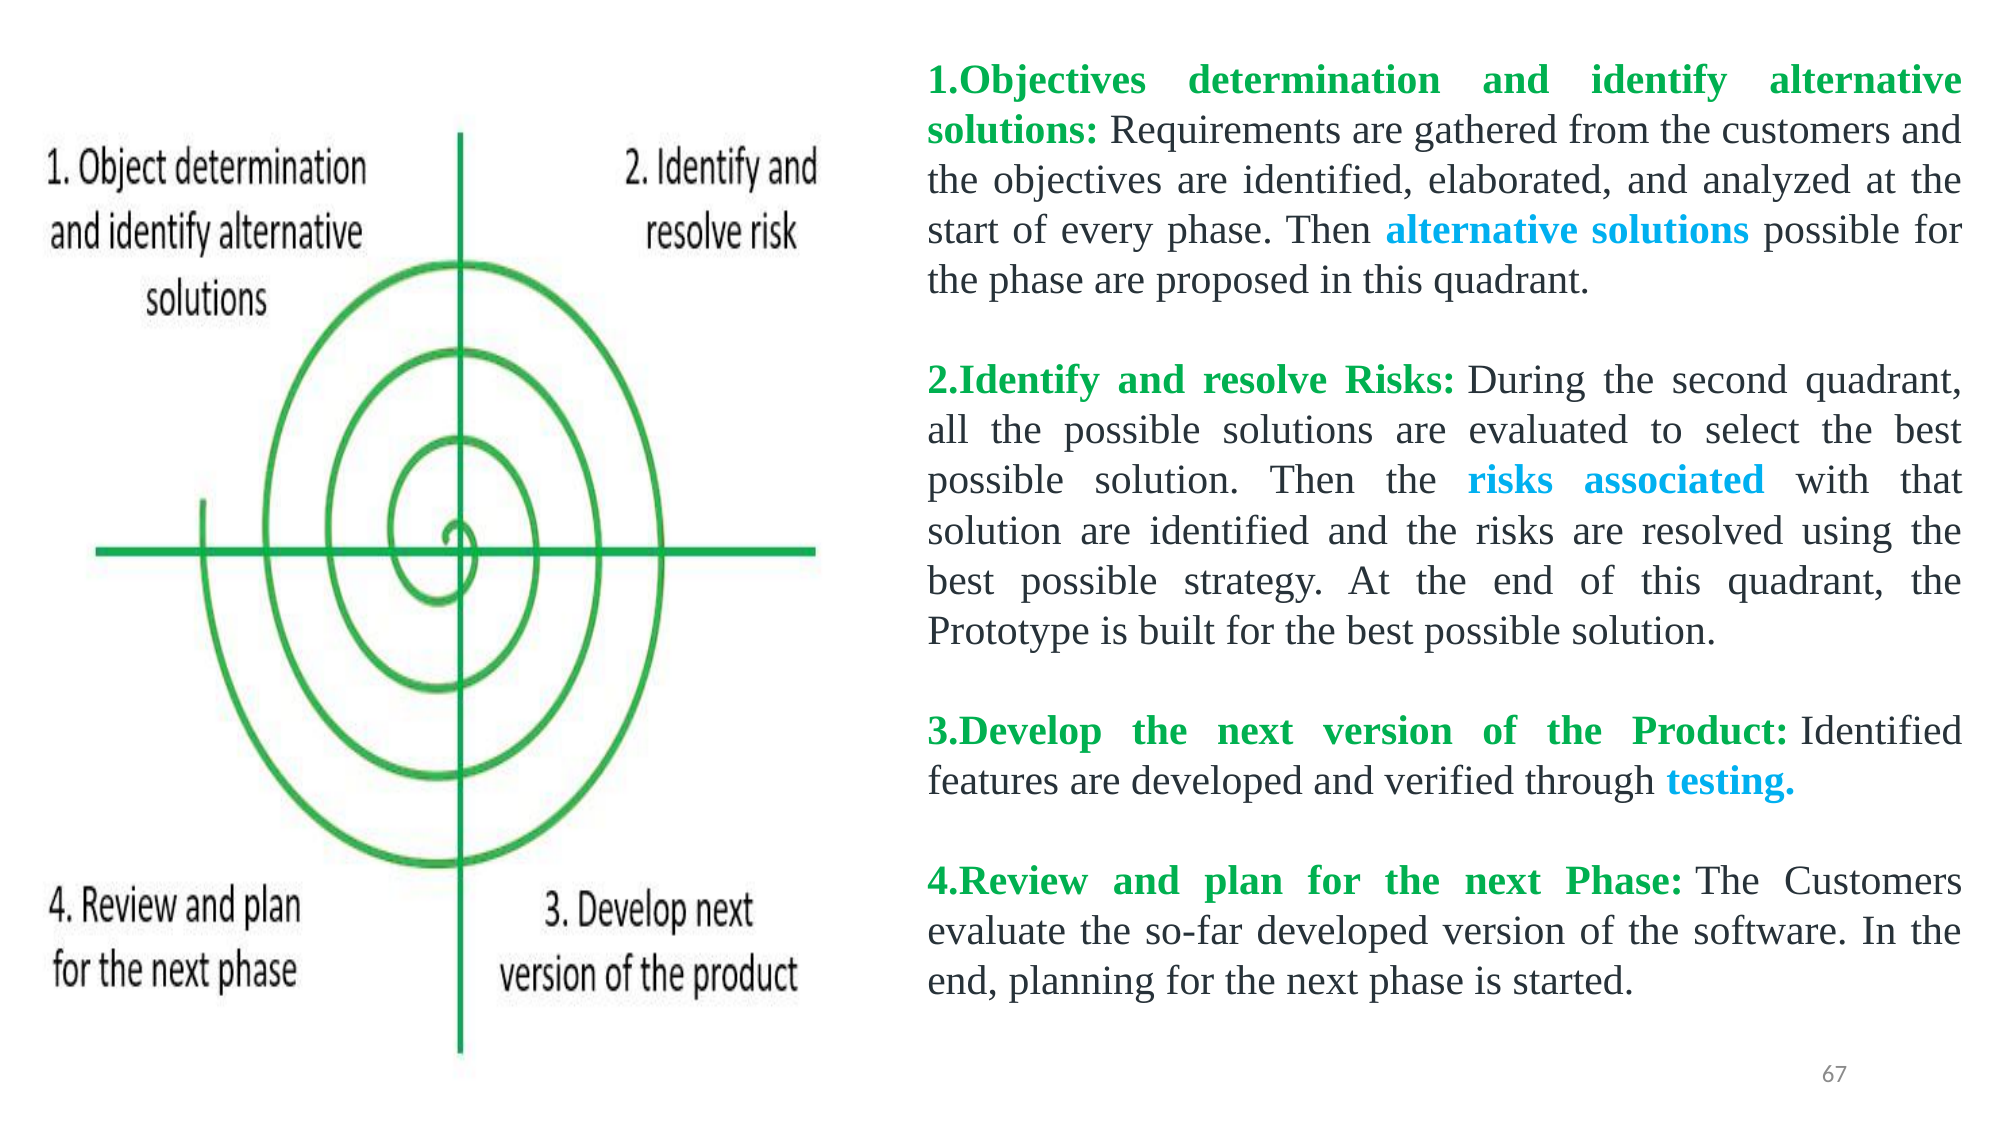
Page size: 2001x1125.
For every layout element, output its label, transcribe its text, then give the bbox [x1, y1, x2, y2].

slide_number 67 [1412, 1042, 1863, 1103]
text_box Objectives determination and identify alternative solutions: Requirements are gathered from the customers and the objectives are identified, elaborated, and analyzed at the start of every phase. Then alternative solutions possible for the phase are proposed in this quadrant. Identify and resolve Risks: During the second quadrant, all the possible solutions are evaluated to select the best possible solution. Then the risks associated with that solution are identified and the risks are resolved using the best possible strategy. At the end of this quadrant, the Prototype is built for the best possible solution. Develop the next version of the Product: Identified features are developed and verified through testing. Review and plan for the next Phase: The Customers evaluate the so-far developed version of the software. In the end, planning for the next phase is started. [913, 44, 1978, 1010]
picture [0, 44, 913, 1103]
